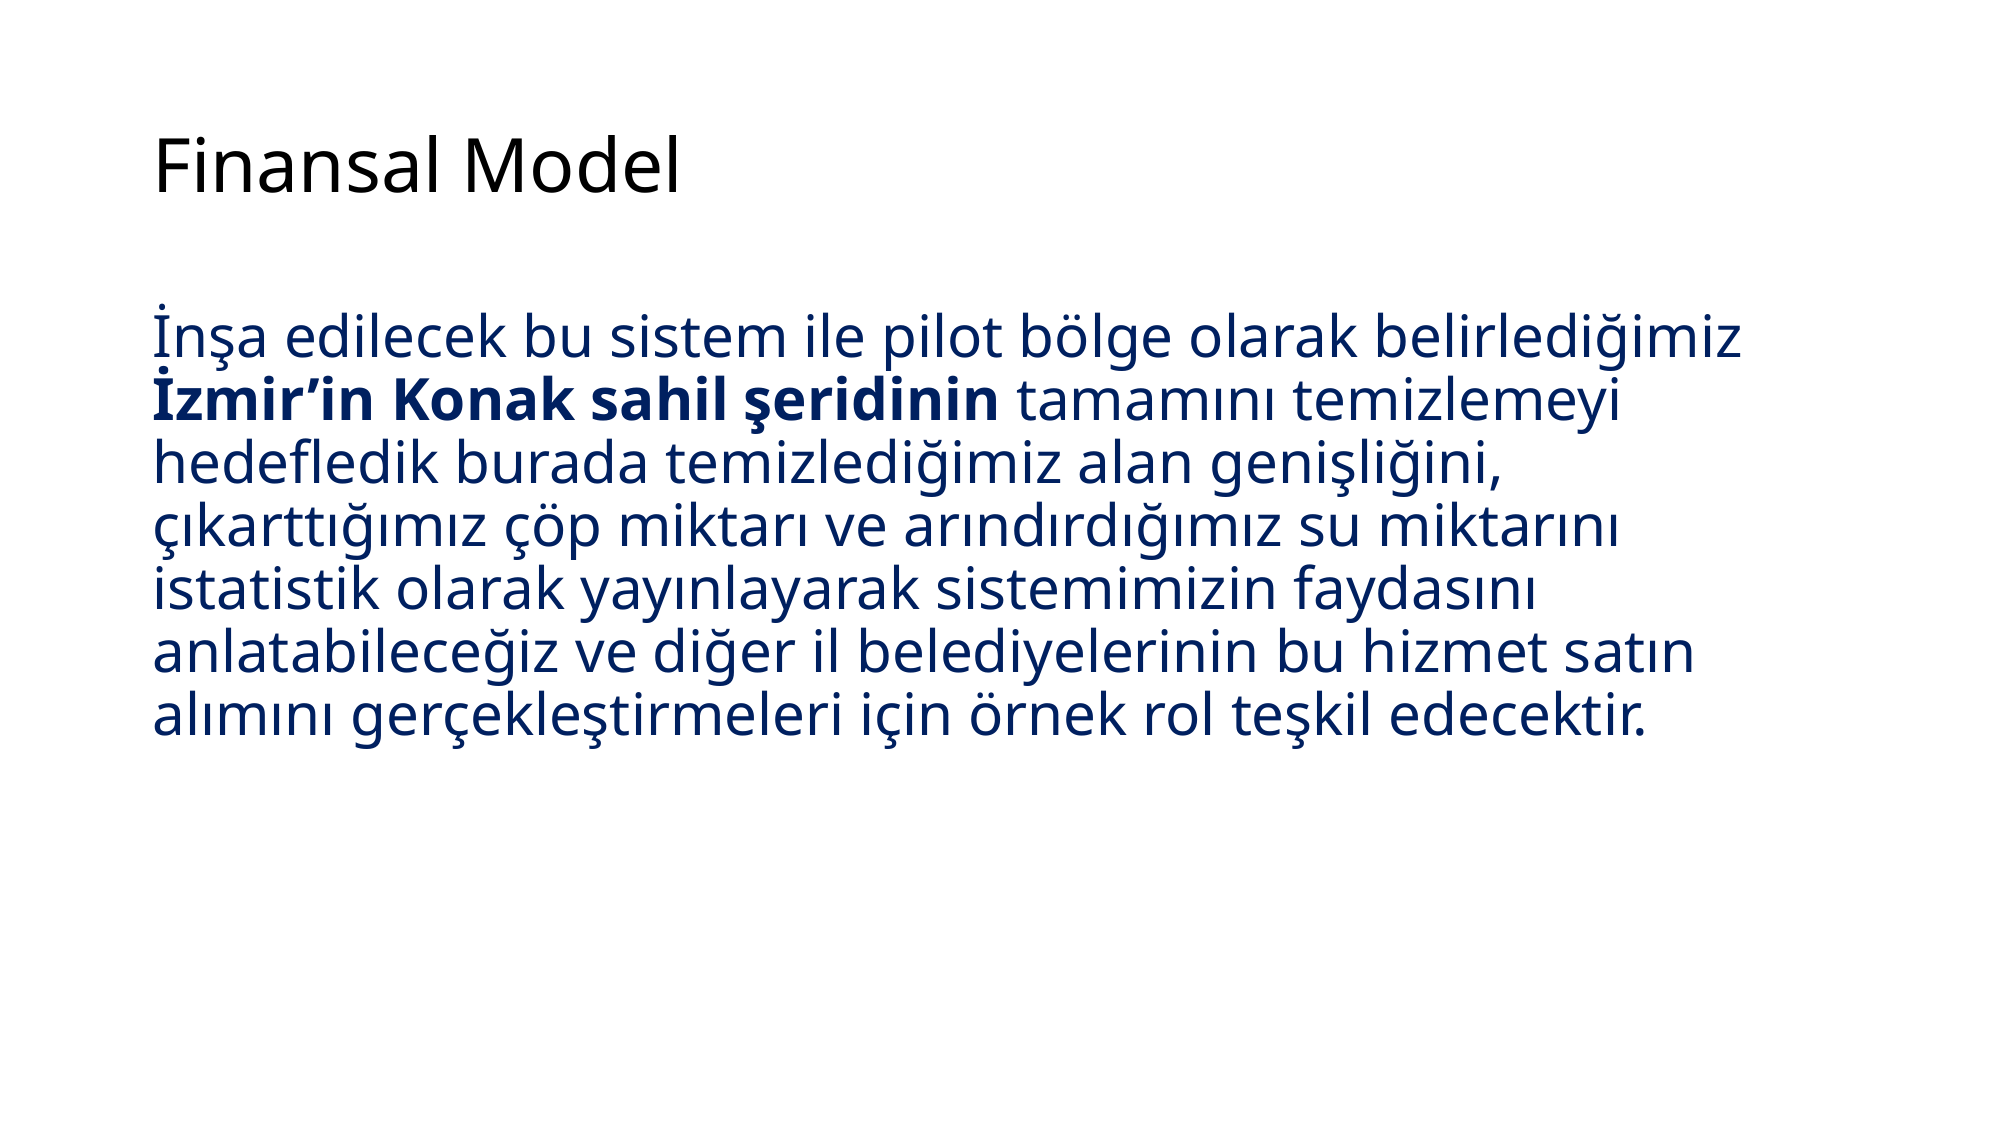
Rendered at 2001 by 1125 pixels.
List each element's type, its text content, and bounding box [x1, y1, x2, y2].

title Finansal Model [137, 59, 1863, 278]
list İnşa edilecek bu sistem ile pilot bölge olarak belirlediğimiz İzmir’in Konak sahil şeridinin tamamını temizlemeyi hedefledik burada temizlediğimiz alan genişliğini, çıkarttığımız çöp miktarı ve arındırdığımız su miktarını istatistik olarak yayınlayarak sistemimizin faydasını anlatabileceğiz ve diğer il belediyelerinin bu hizmet satın alımını gerçekleştirmeleri için örnek rol teşkil edecektir. [137, 299, 1863, 1014]
